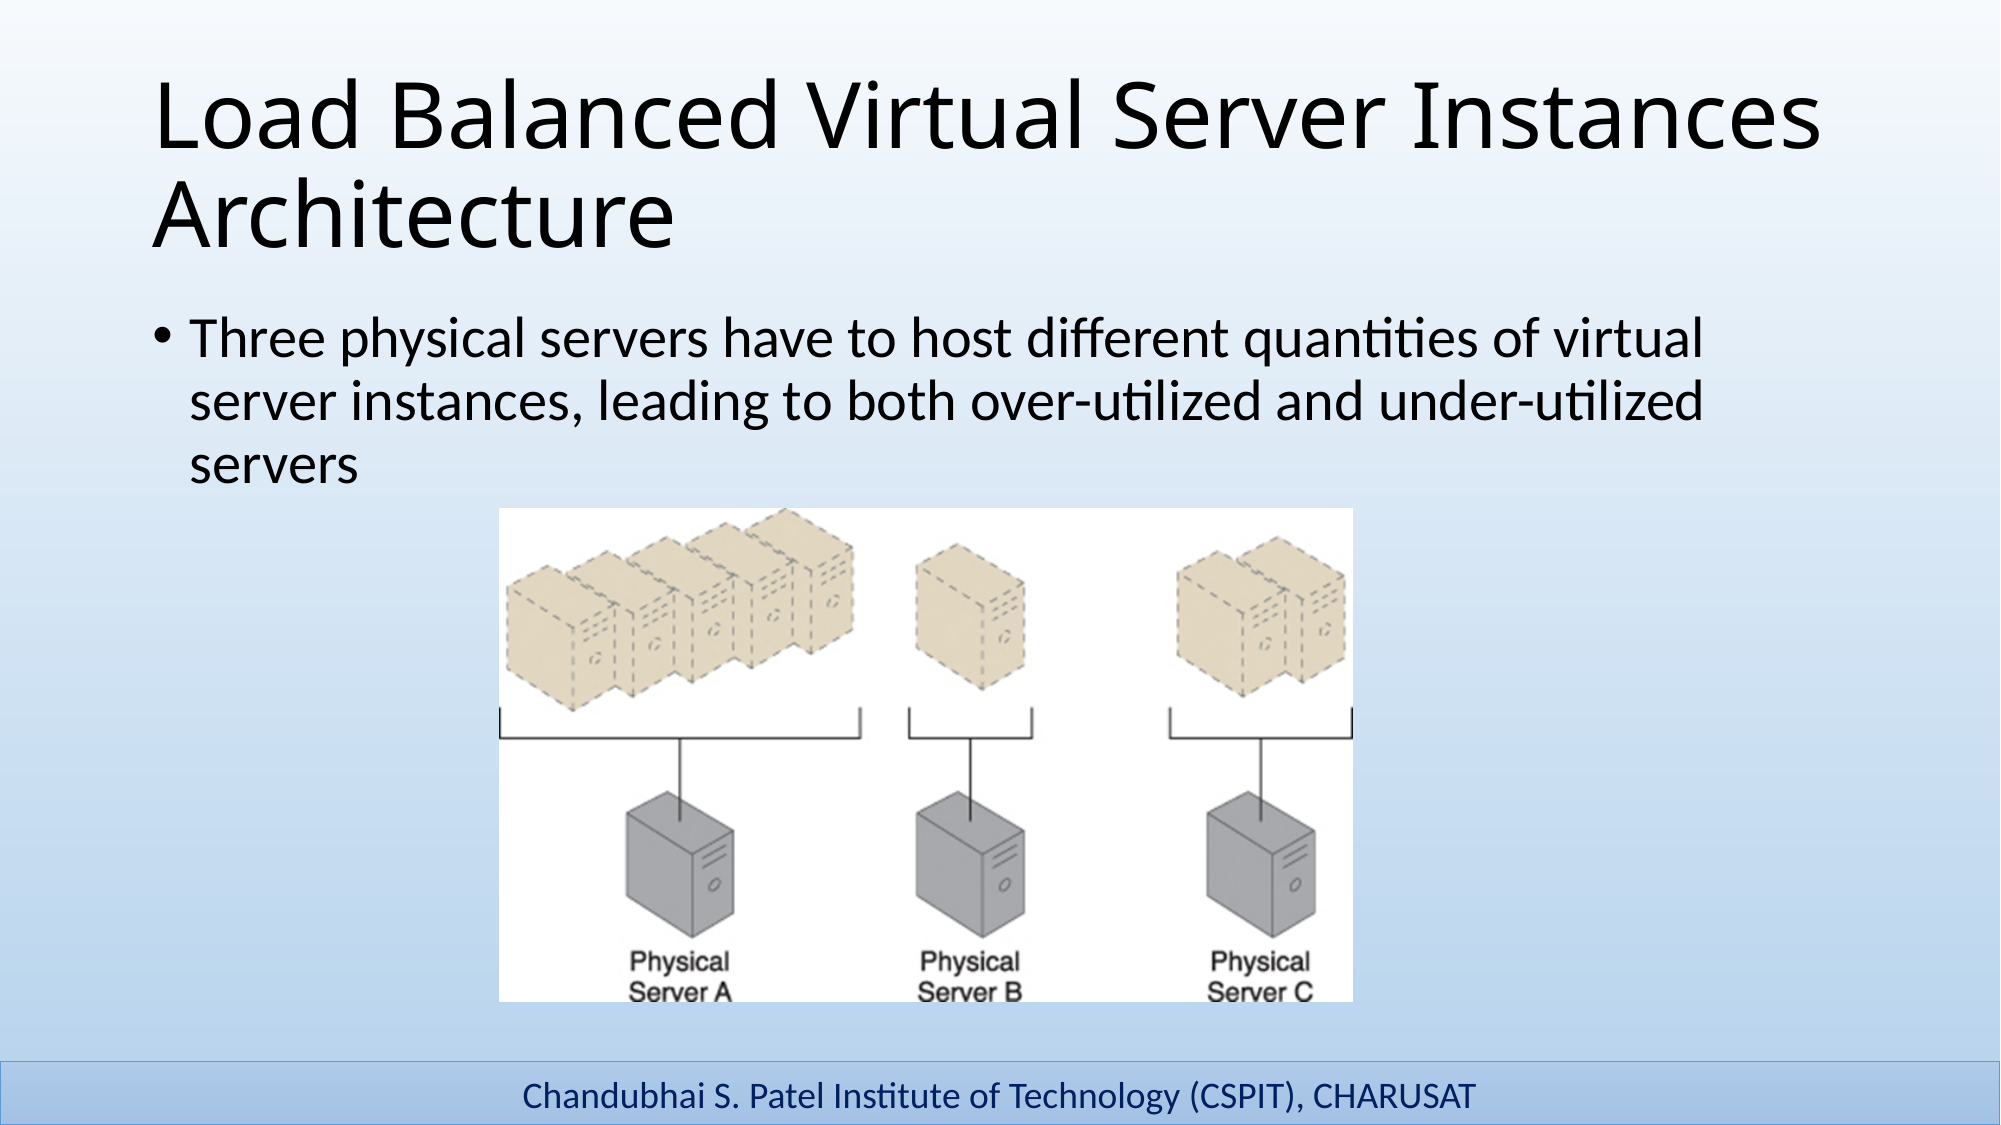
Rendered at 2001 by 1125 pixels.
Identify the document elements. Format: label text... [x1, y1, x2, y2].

picture [499, 508, 1353, 1003]
list Three physical servers have to host different quantities of virtual server instances, leading to both over-utilized and under-utilized servers [137, 299, 1863, 1014]
title Load Balanced Virtual Server Instances Architecture [137, 59, 1863, 278]
